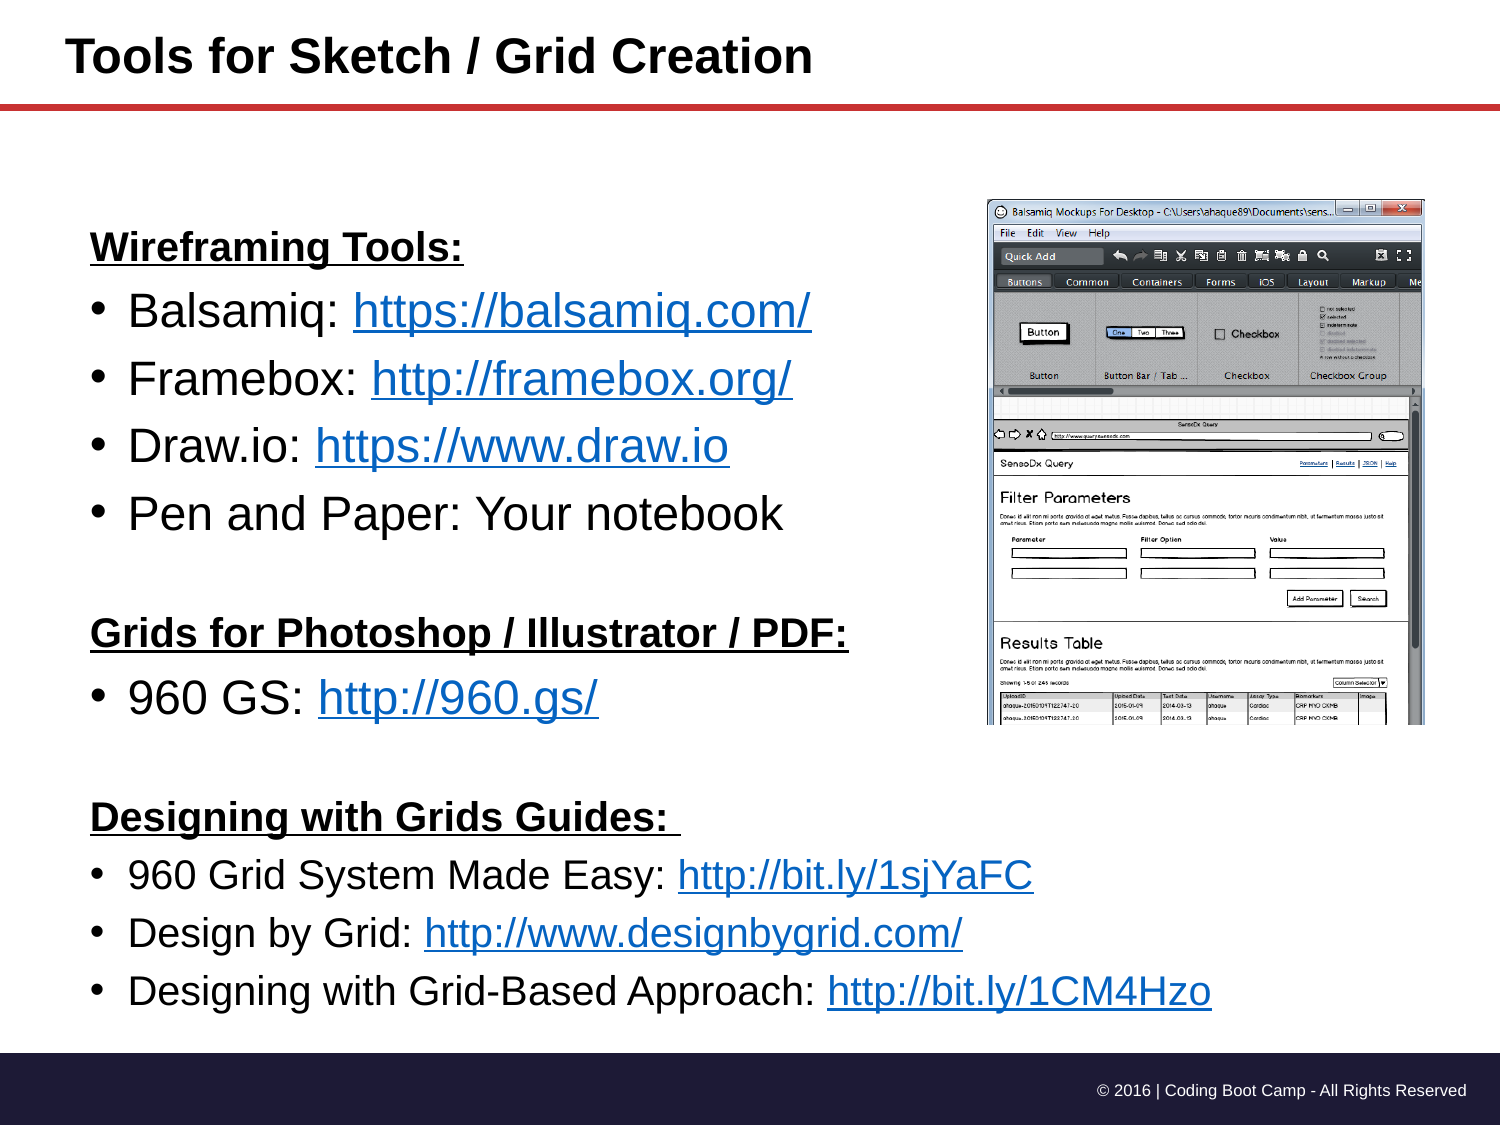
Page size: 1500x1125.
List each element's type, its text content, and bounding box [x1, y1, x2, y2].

text_box Tools for Sketch / Grid Creation [49, 16, 888, 91]
picture [987, 199, 1425, 725]
text_box Wireframing Tools: Balsamiq: https://balsamiq.com/ Framebox: http://framebox.org/ Draw.io: https://www.draw.io Pen and Paper: Your notebook Grids for Photoshop / Illustrator / PDF: 960 GS: http://960.gs/ Designing with Grids Guides: 960 Grid System Made Easy: http://bit.ly/1sjYaFC Design by Grid: http://www.designbygrid.com/ Designing with Grid-Based Approach: http://bit.ly/1CM4Hzo [74, 212, 1425, 1025]
